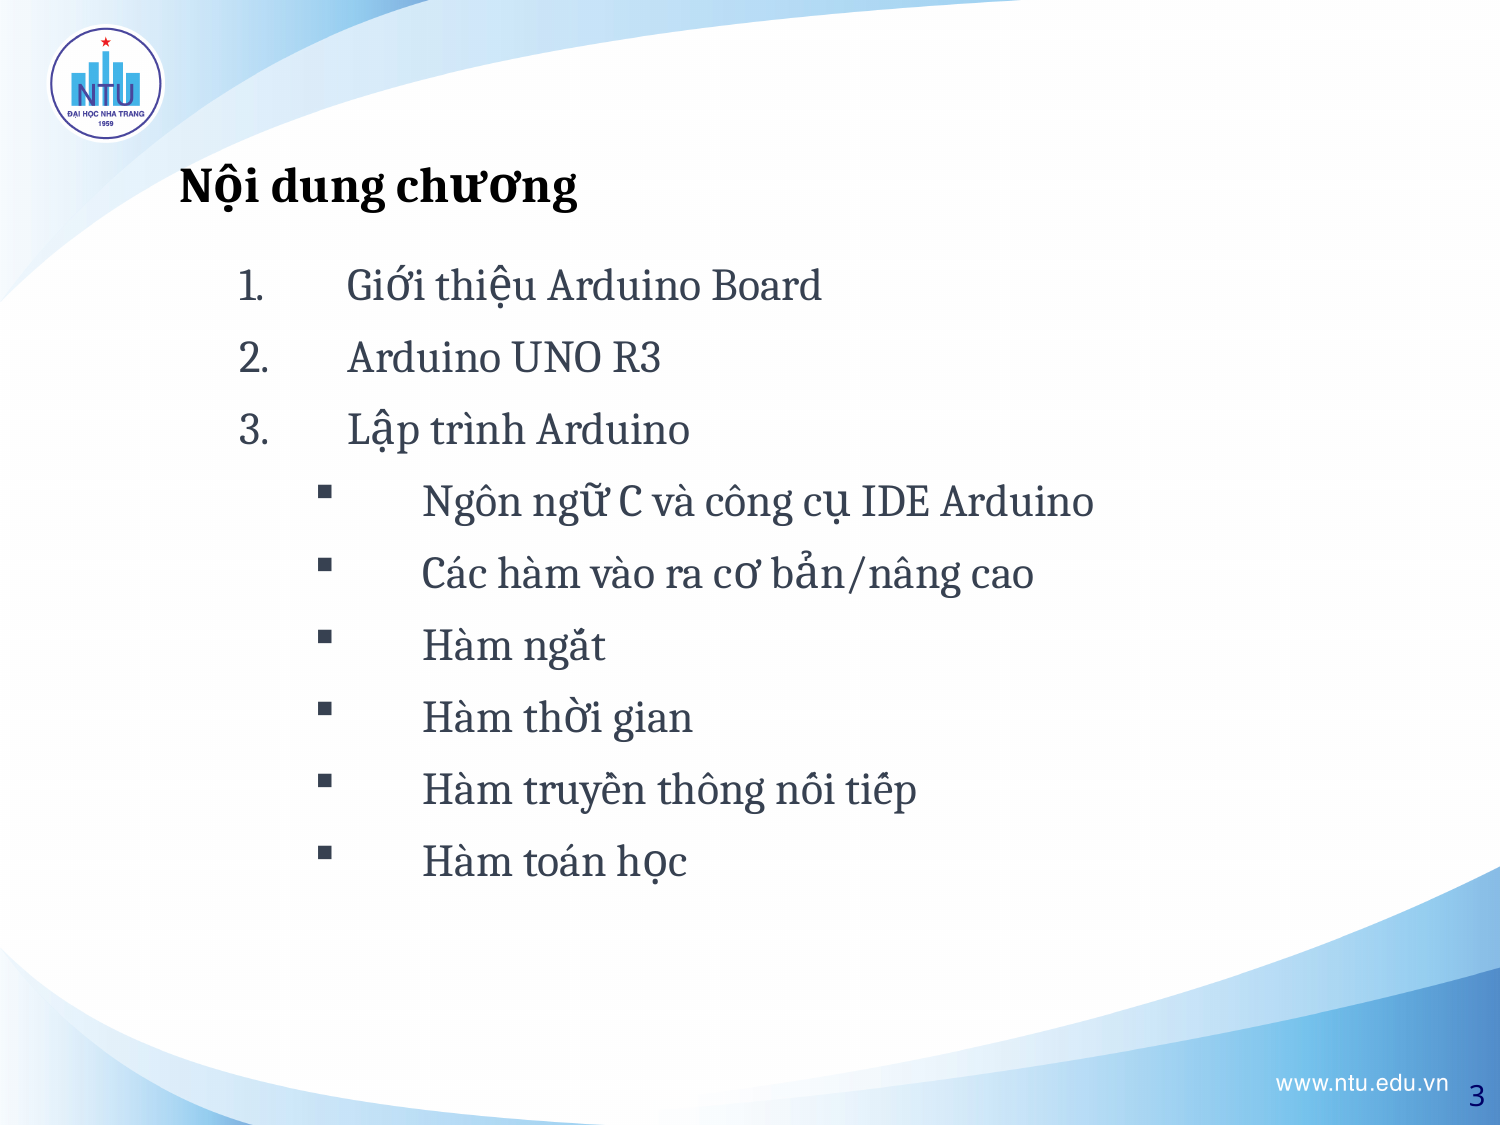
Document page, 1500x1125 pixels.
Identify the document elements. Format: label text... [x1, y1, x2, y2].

picture [0, 0, 1500, 1125]
text_box Nội dung chương [0, 149, 781, 213]
text_box Giới thiệu Arduino Board Arduino UNO R3 Lập trình Arduino Ngôn ngữ C và công cụ IDE Arduino Các hàm vào ra cơ bản/nâng cao Hàm ngắt Hàm thời gian Hàm truyền thông nối tiếp Hàm toán học [237, 237, 1500, 958]
text_box 3 [1462, 1082, 1492, 1117]
